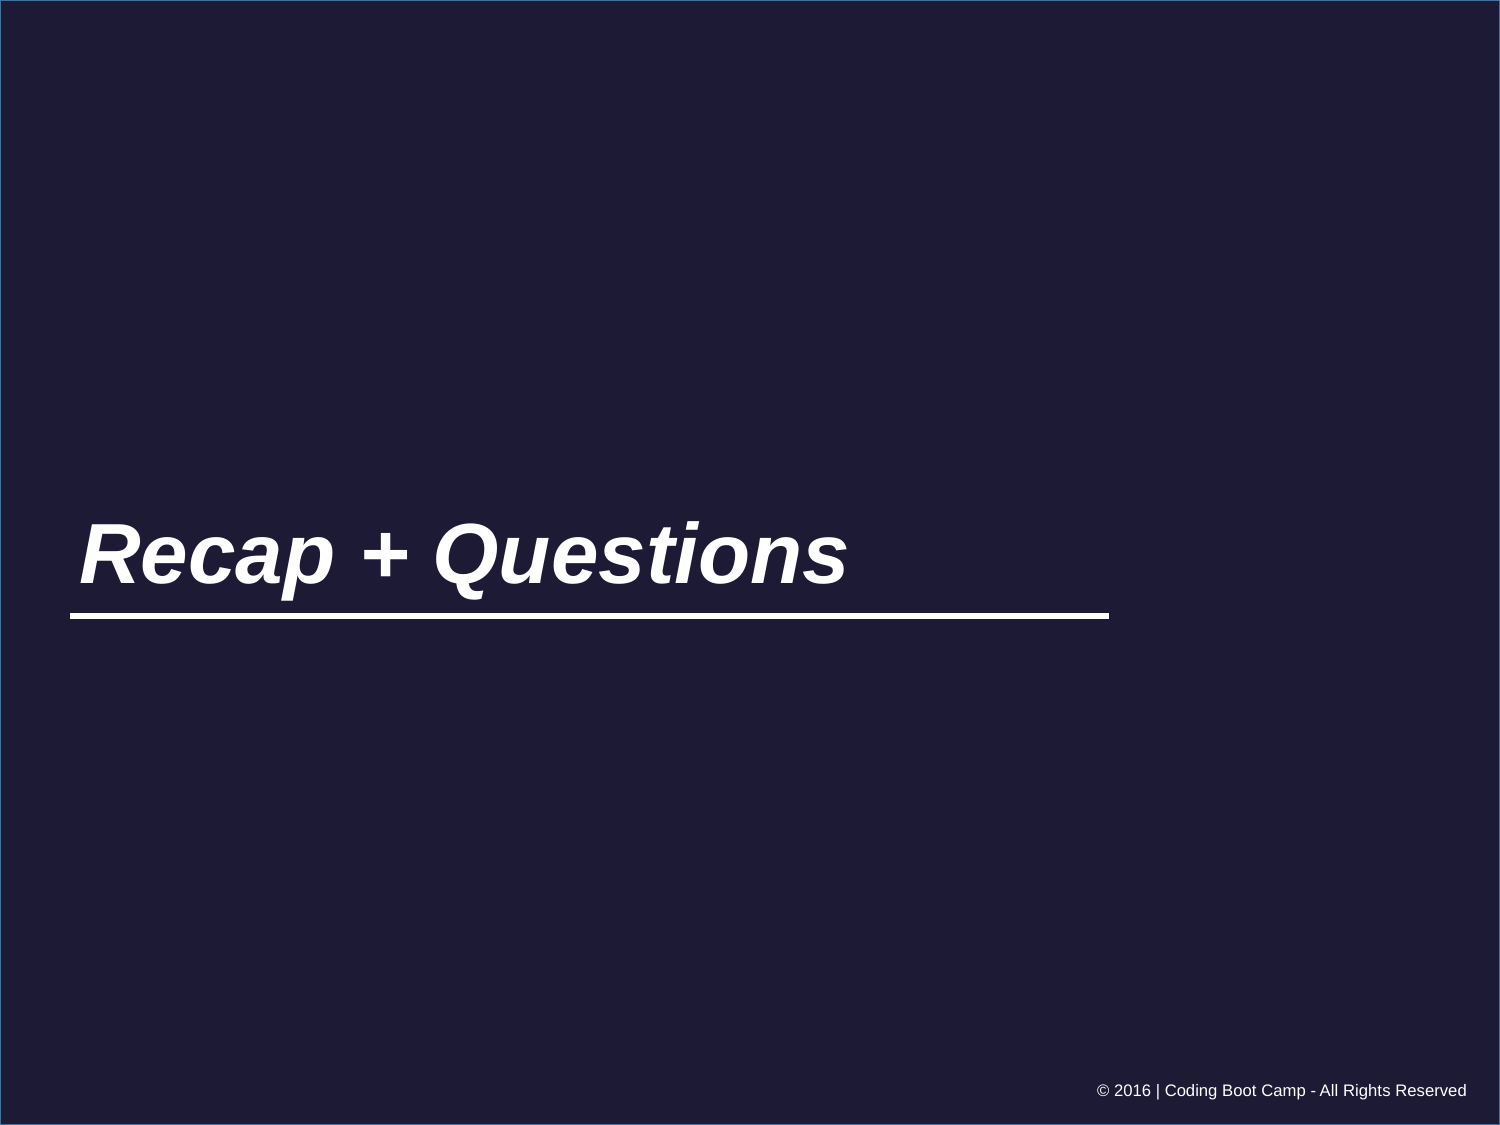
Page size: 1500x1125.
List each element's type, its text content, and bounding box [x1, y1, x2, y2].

title Recap + Questions [64, 484, 1415, 628]
